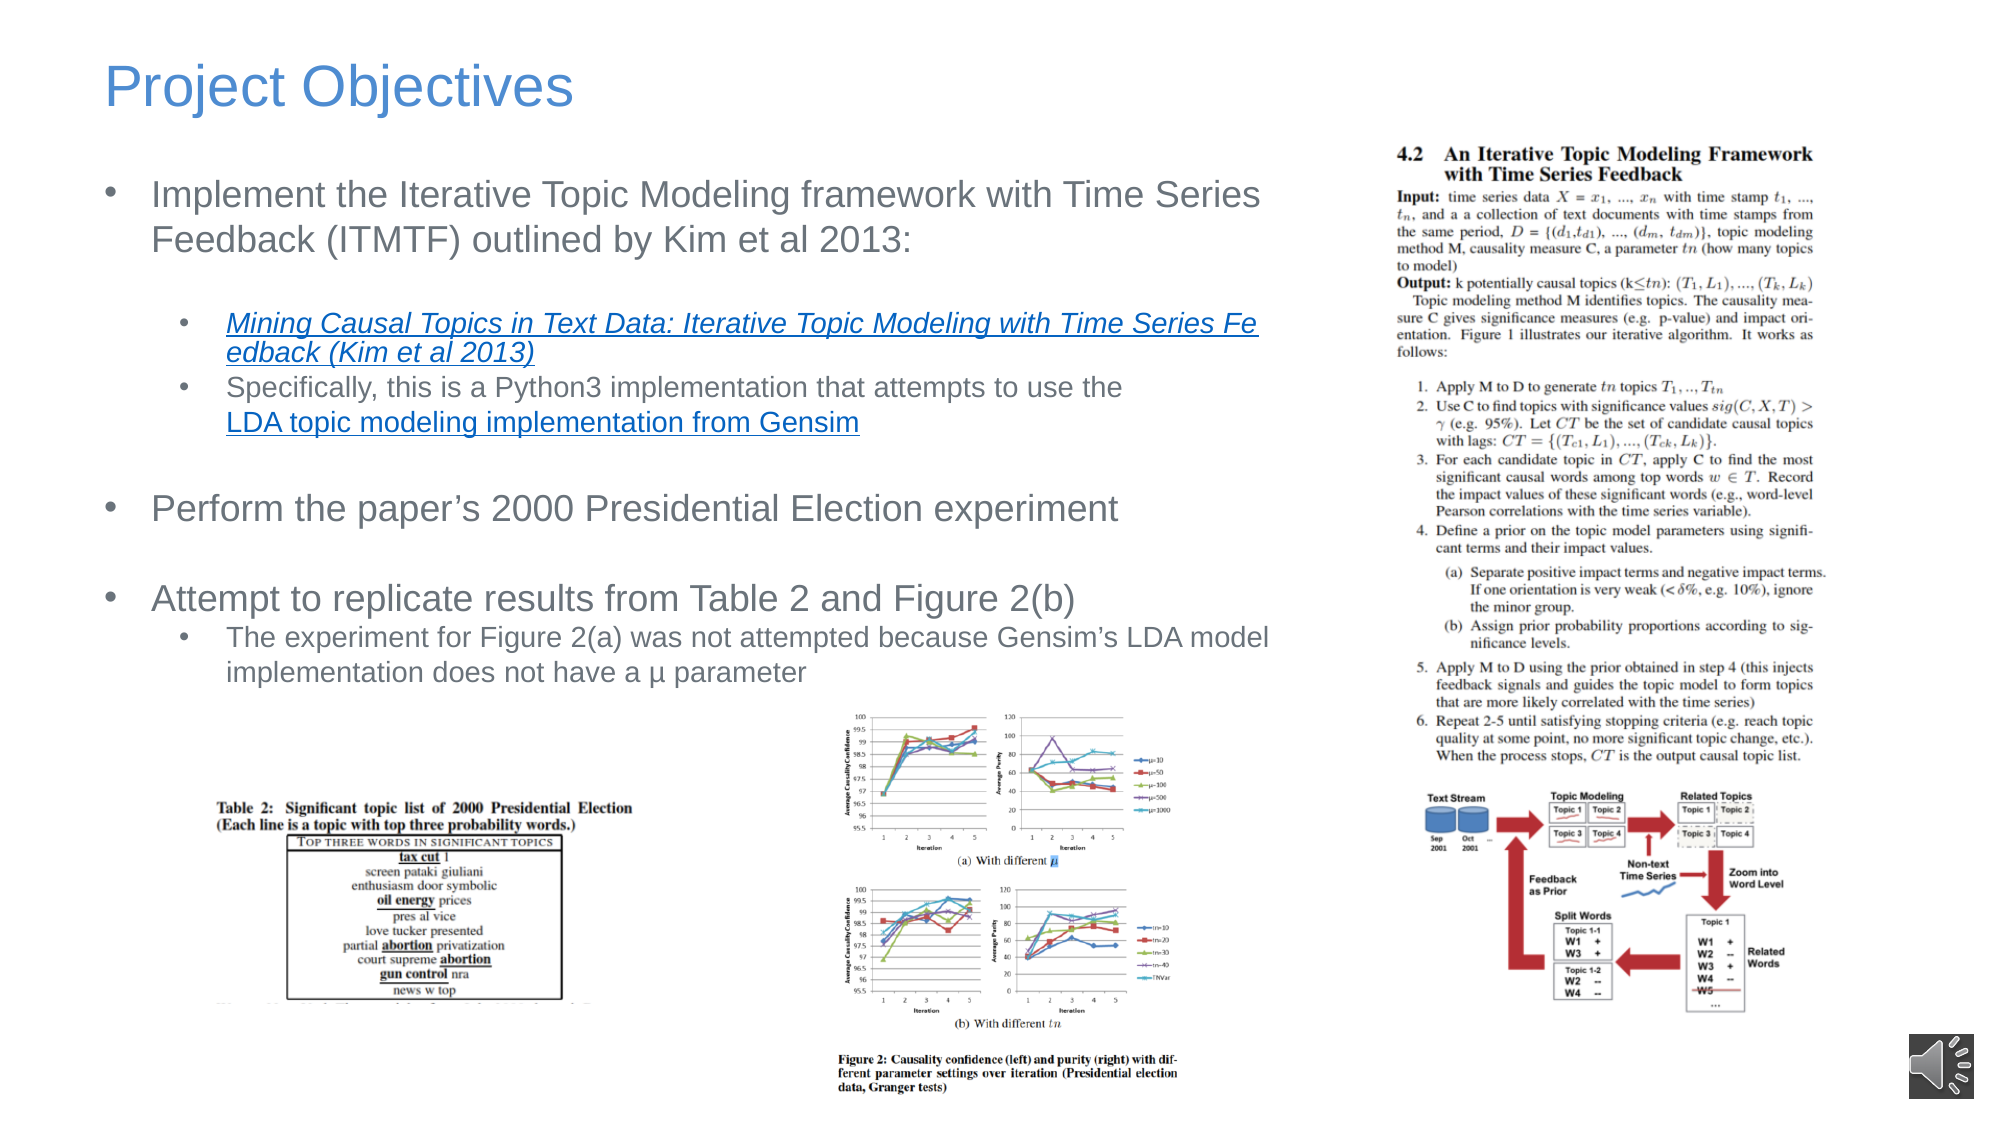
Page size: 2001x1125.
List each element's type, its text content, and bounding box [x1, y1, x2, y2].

picture [1908, 1033, 1975, 1100]
text_box Implement the Iterative Topic Modeling framework with Time Series Feedback (ITMTF) outlined by Kim et al 2013: Mining Causal Topics in Text Data: Iterative Topic Modeling with Time Series Feedback (Kim et al 2013) Specifically, this is a Python3 implementation that attempts to use the LDA topic modeling implementation from Gensim Perform the paper’s 2000 Presidential Election experiment Attempt to replicate results from Table 2 and Figure 2(b) The experiment for Figure 2(a) was not attempted because Gensim’s LDA model implementation does not have a µ parameter [89, 162, 1289, 757]
picture [827, 696, 1194, 1100]
picture [1388, 135, 1835, 1022]
picture [209, 792, 640, 1004]
text_box Project Objectives [89, 41, 1060, 126]
